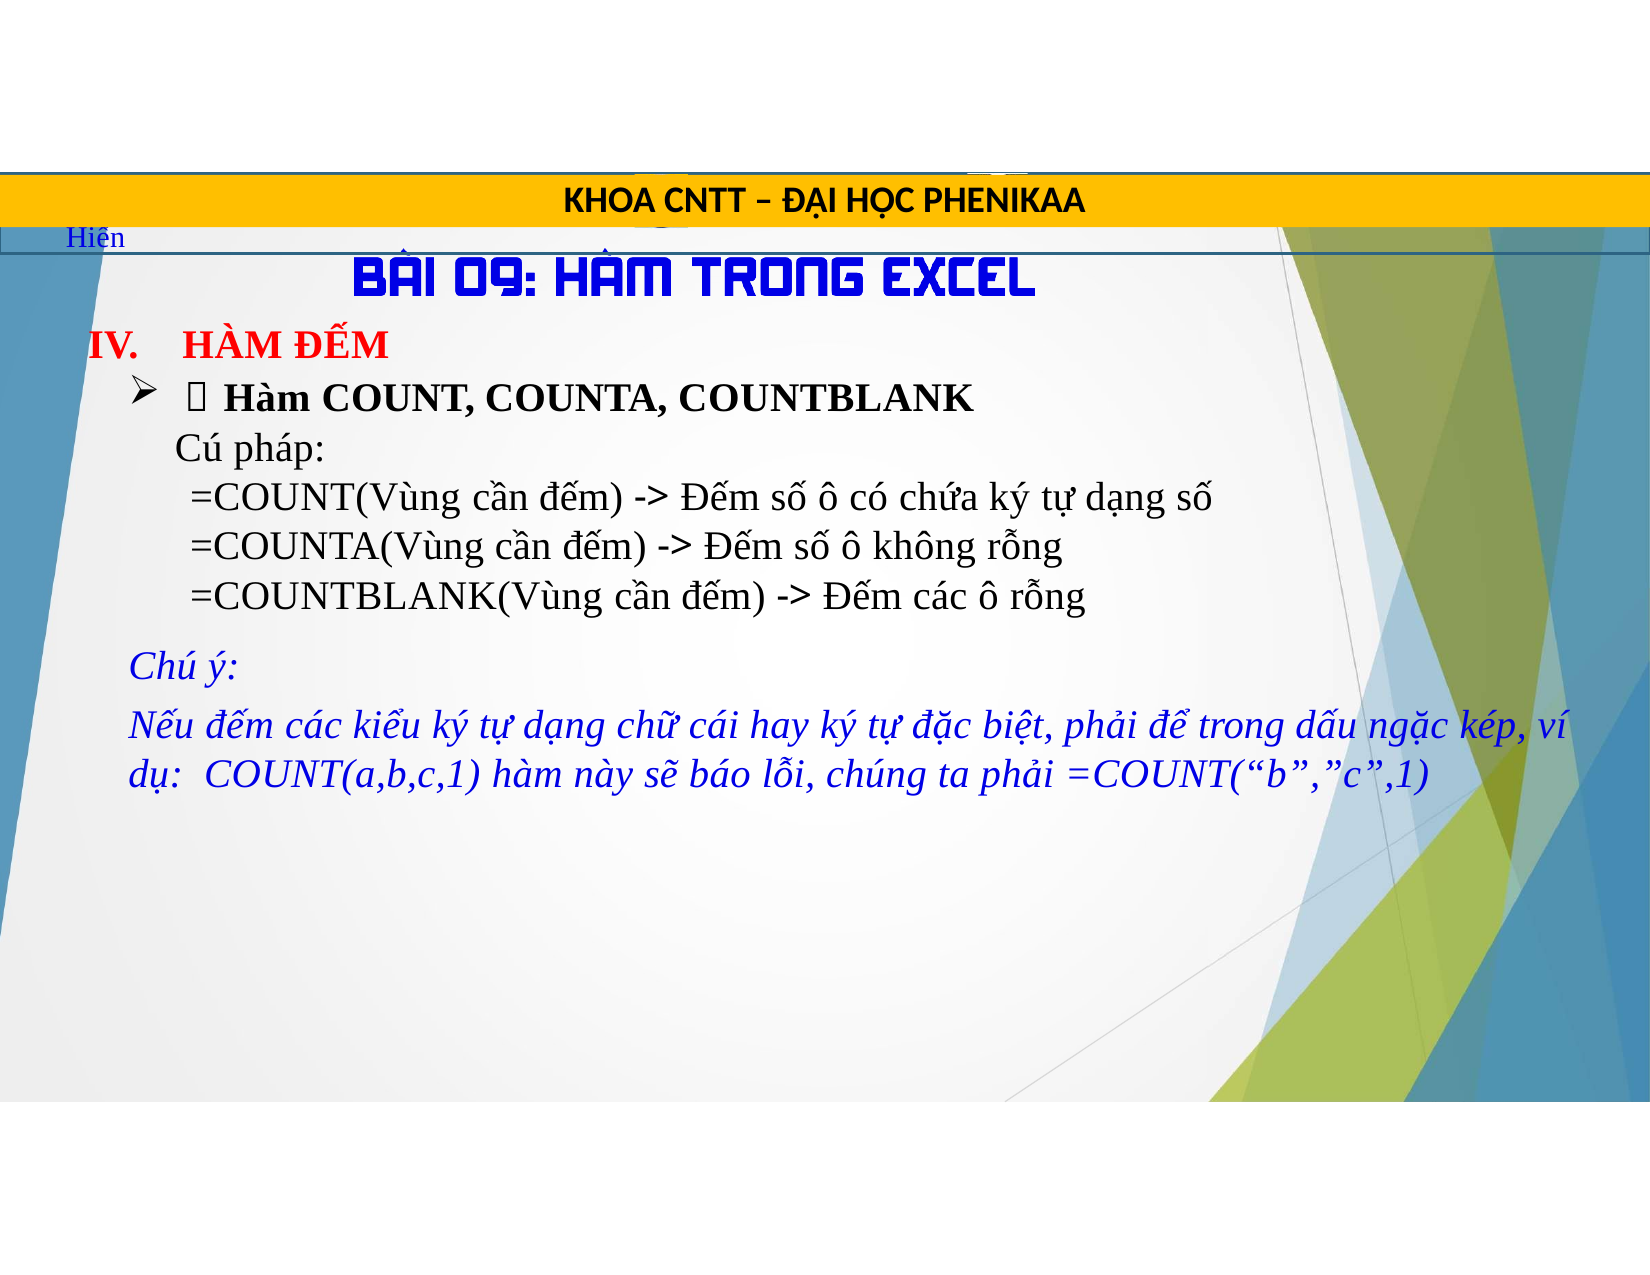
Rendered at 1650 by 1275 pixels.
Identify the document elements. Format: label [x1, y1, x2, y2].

text_box [0, 172, 1650, 1103]
text_box [634, 173, 1028, 230]
